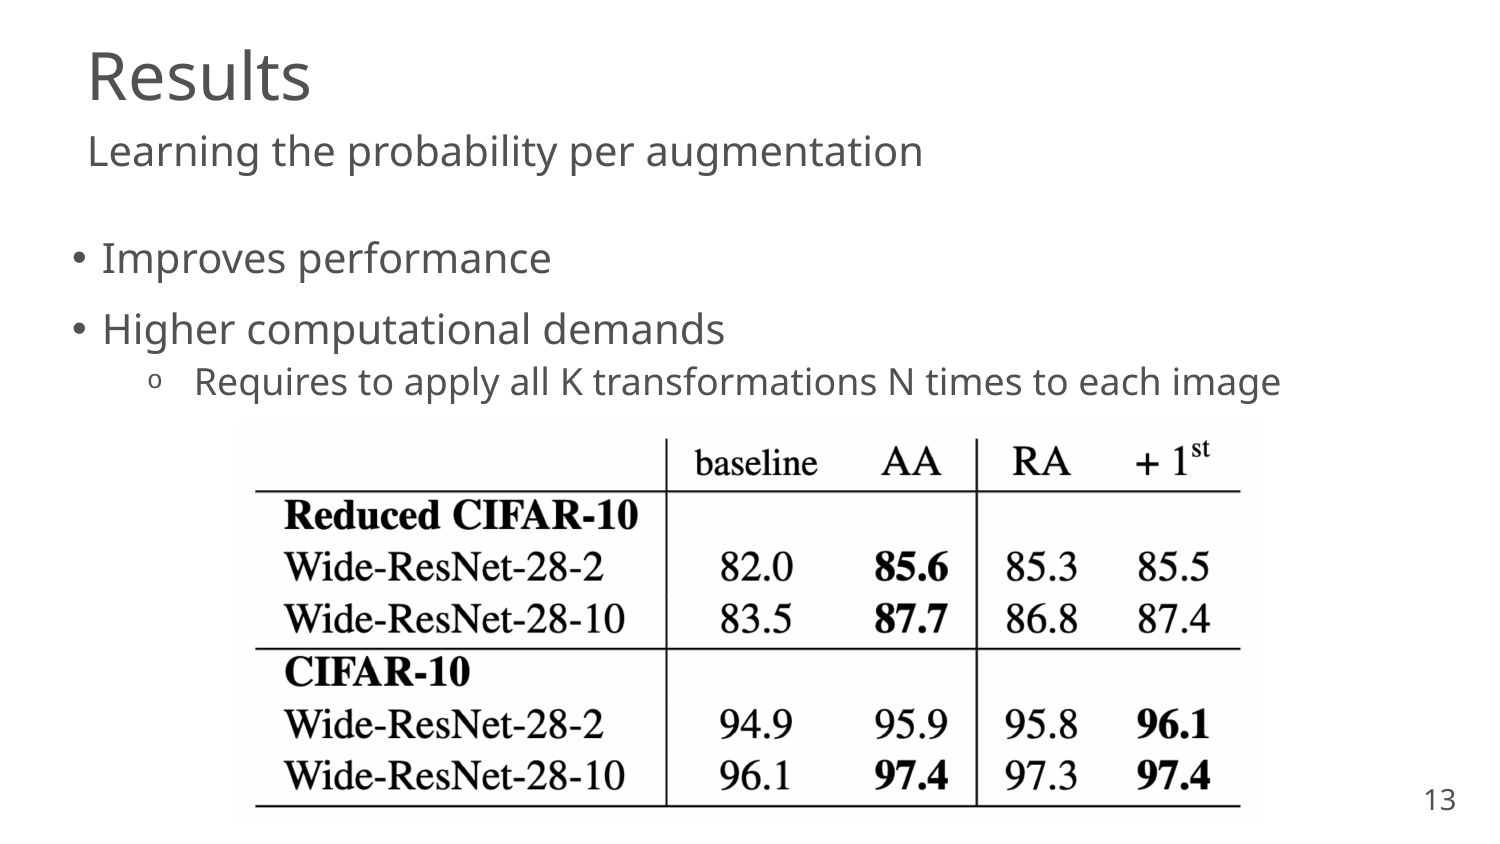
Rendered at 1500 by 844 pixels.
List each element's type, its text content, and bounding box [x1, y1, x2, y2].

list Improves performance Higher computational demands Requires to apply all K transformations N times to each image [72, 231, 1428, 644]
list Learning the probability per augmentation [72, 122, 1428, 185]
picture [237, 421, 1263, 821]
list Results [72, 36, 1428, 122]
